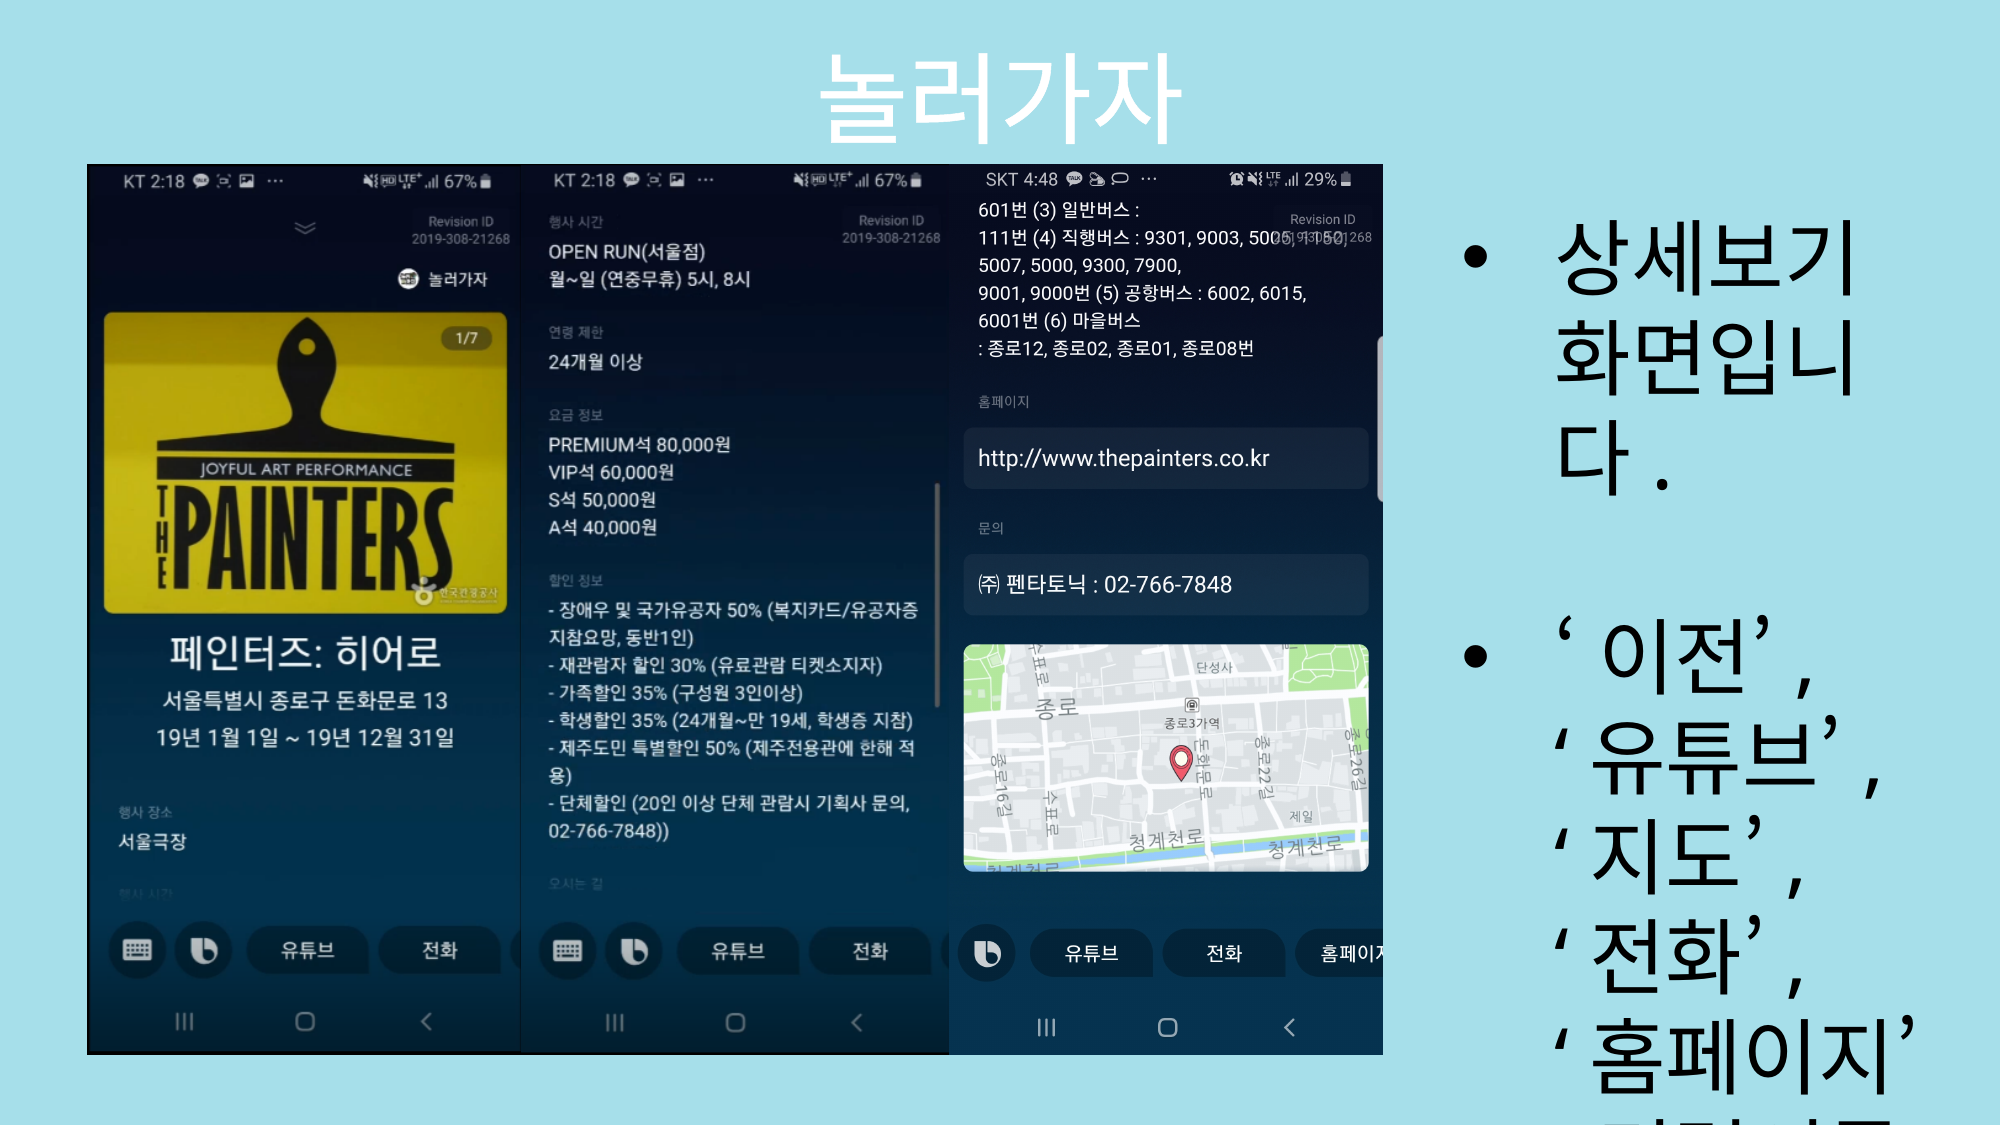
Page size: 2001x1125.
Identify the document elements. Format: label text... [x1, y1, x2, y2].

text_box 상세보기 화면입니다. ‘이전’, ‘유튜브’, ‘지도’, ‘전화’, ‘홈페이지’ 명령어를 수행 할 수 있습니다. [1446, 198, 1947, 1125]
text_box 놀러가자 [553, 28, 1447, 164]
picture [87, 164, 1383, 1055]
